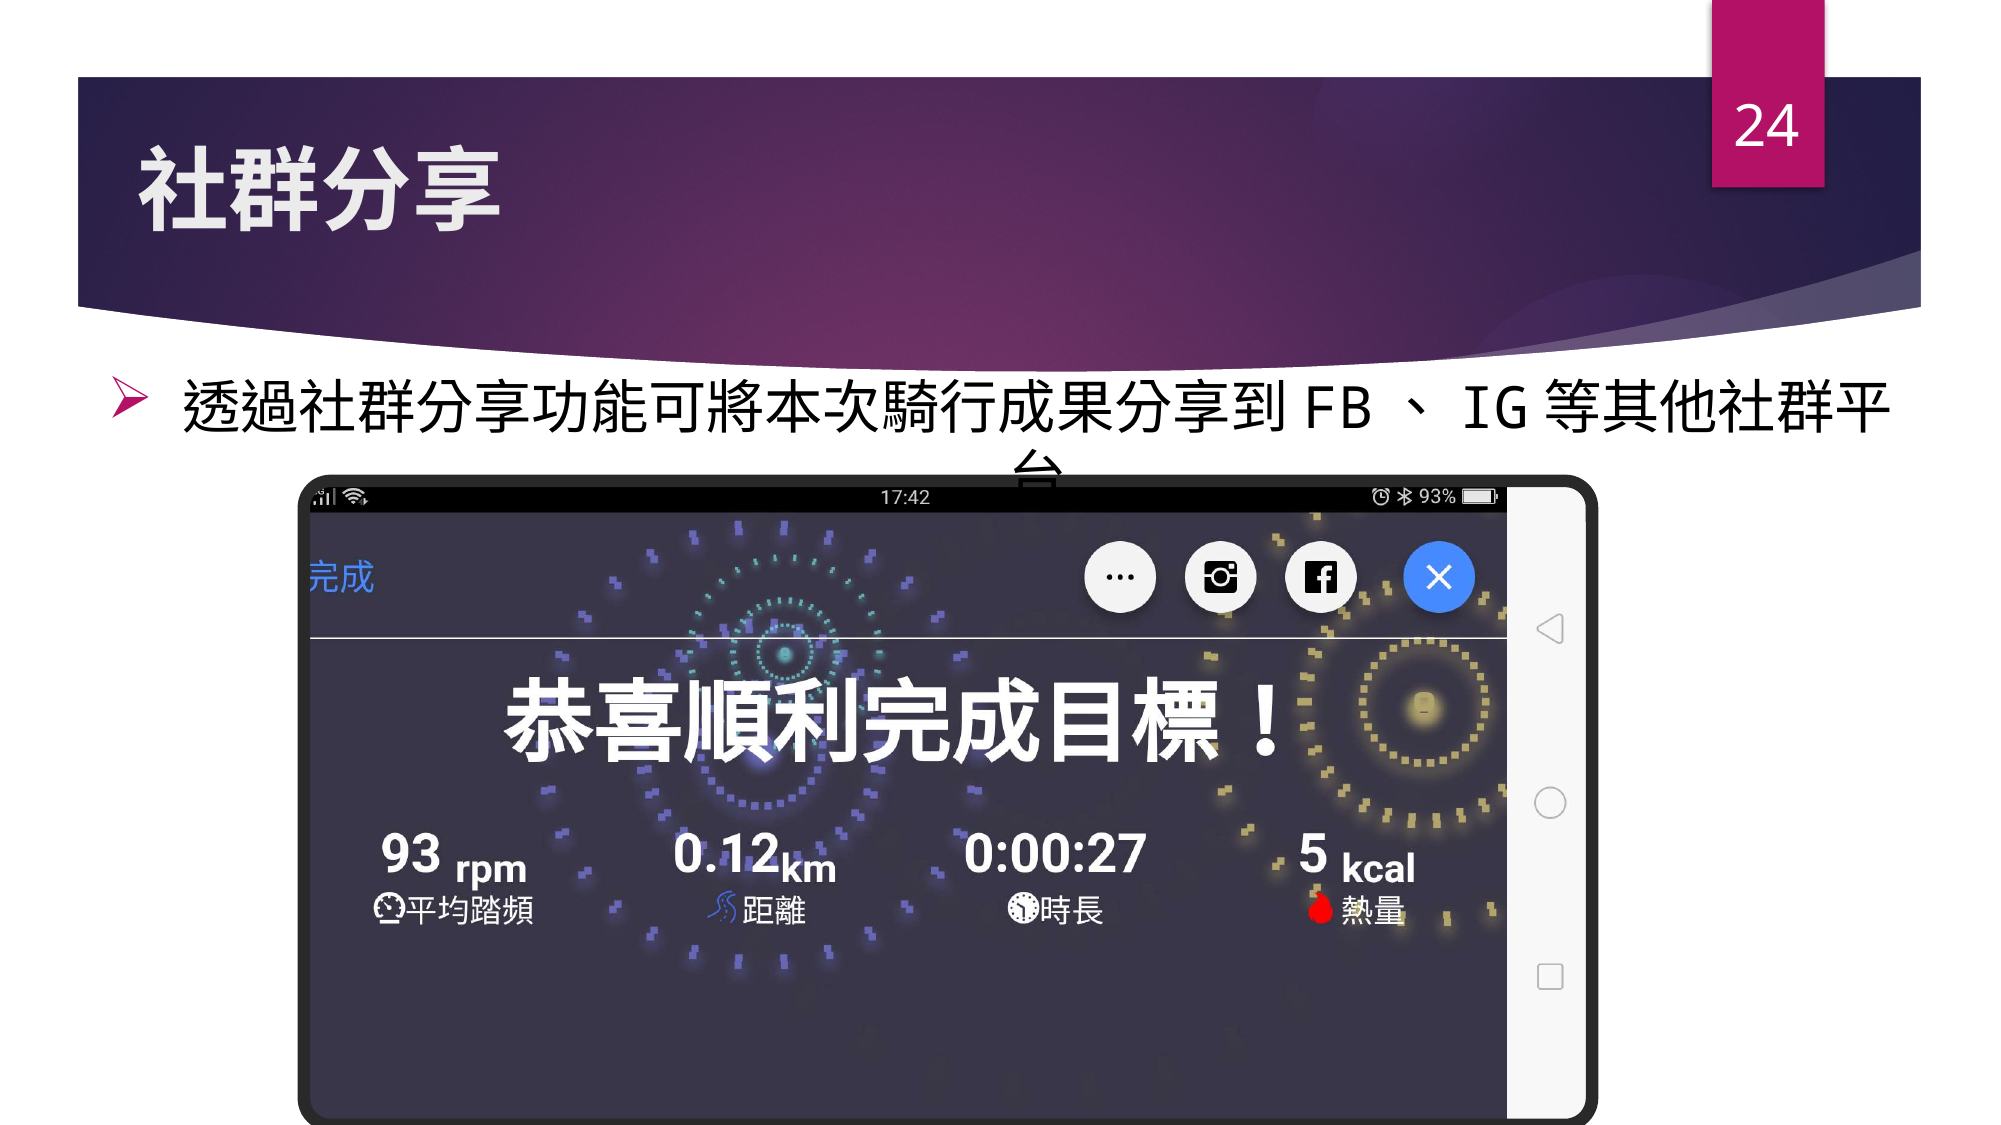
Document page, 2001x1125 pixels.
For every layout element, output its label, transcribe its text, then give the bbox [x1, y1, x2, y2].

title 社群分享 [129, 107, 1568, 268]
text_box 透過社群分享功能可將本次騎行成果分享到FB、IG等其他社群平台 [78, 362, 1922, 518]
title 多國語系 [1467, 300, 1788, 358]
slide_number 24 [1725, 88, 1809, 175]
picture [79, 78, 1920, 362]
picture [303, 480, 1593, 1125]
